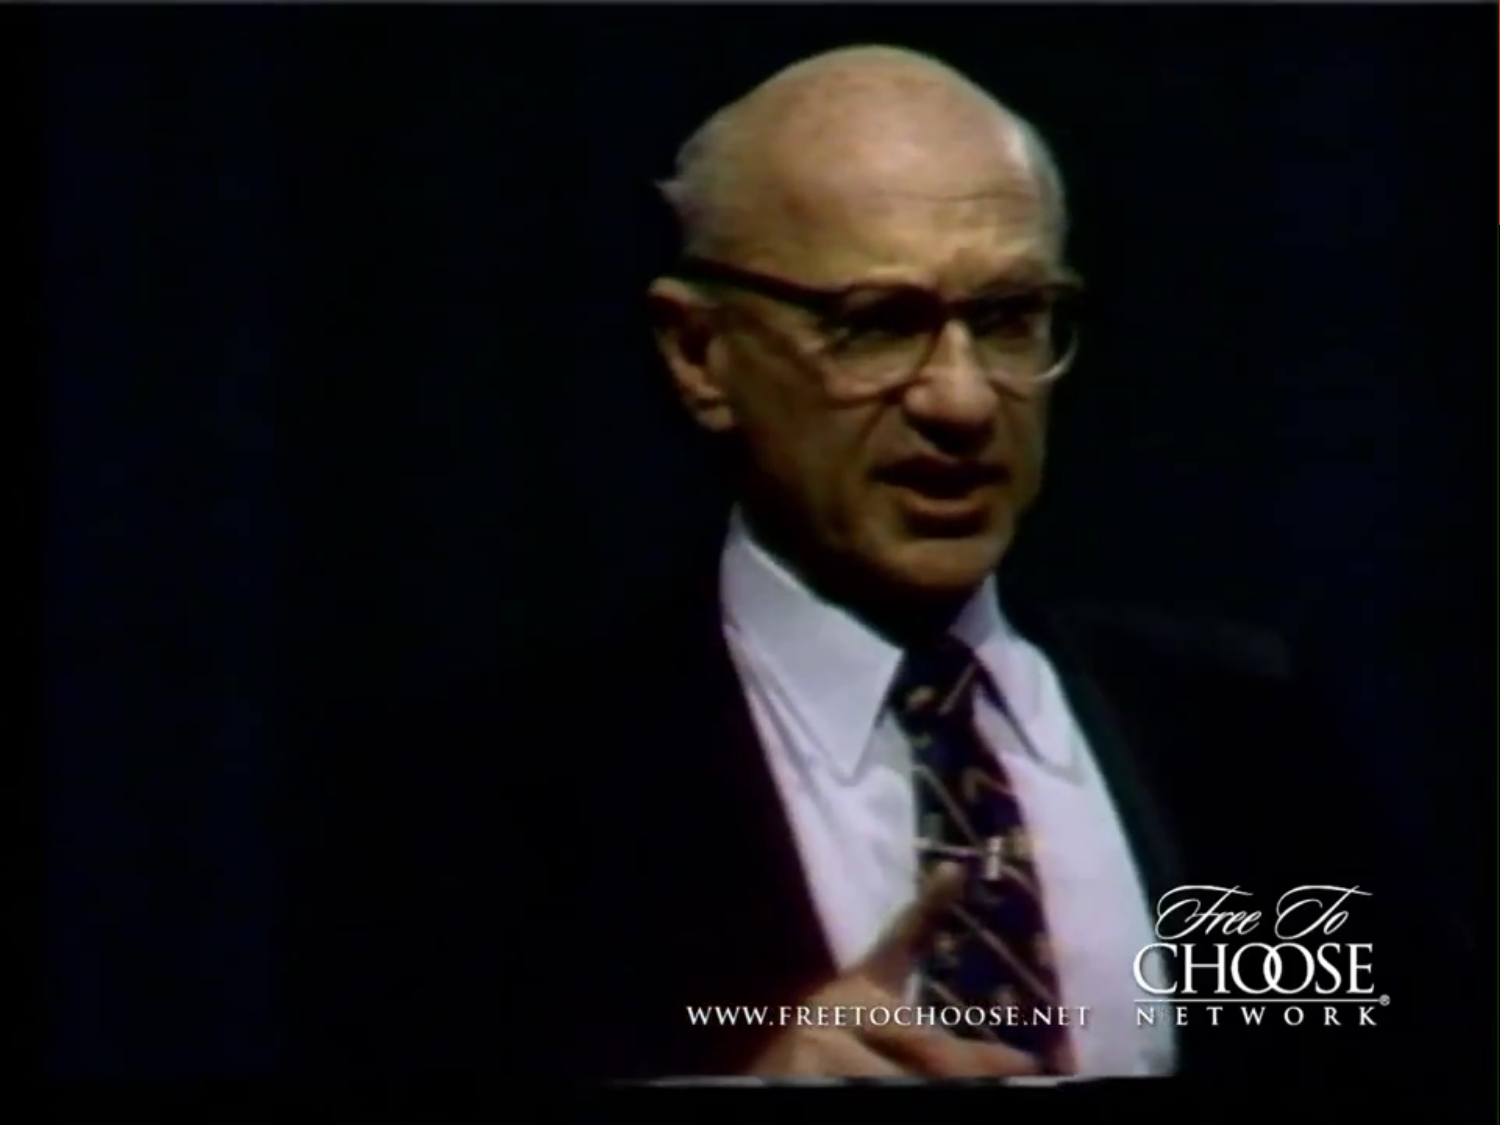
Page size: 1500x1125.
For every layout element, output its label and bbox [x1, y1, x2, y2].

list [0, 0, 1500, 1125]
